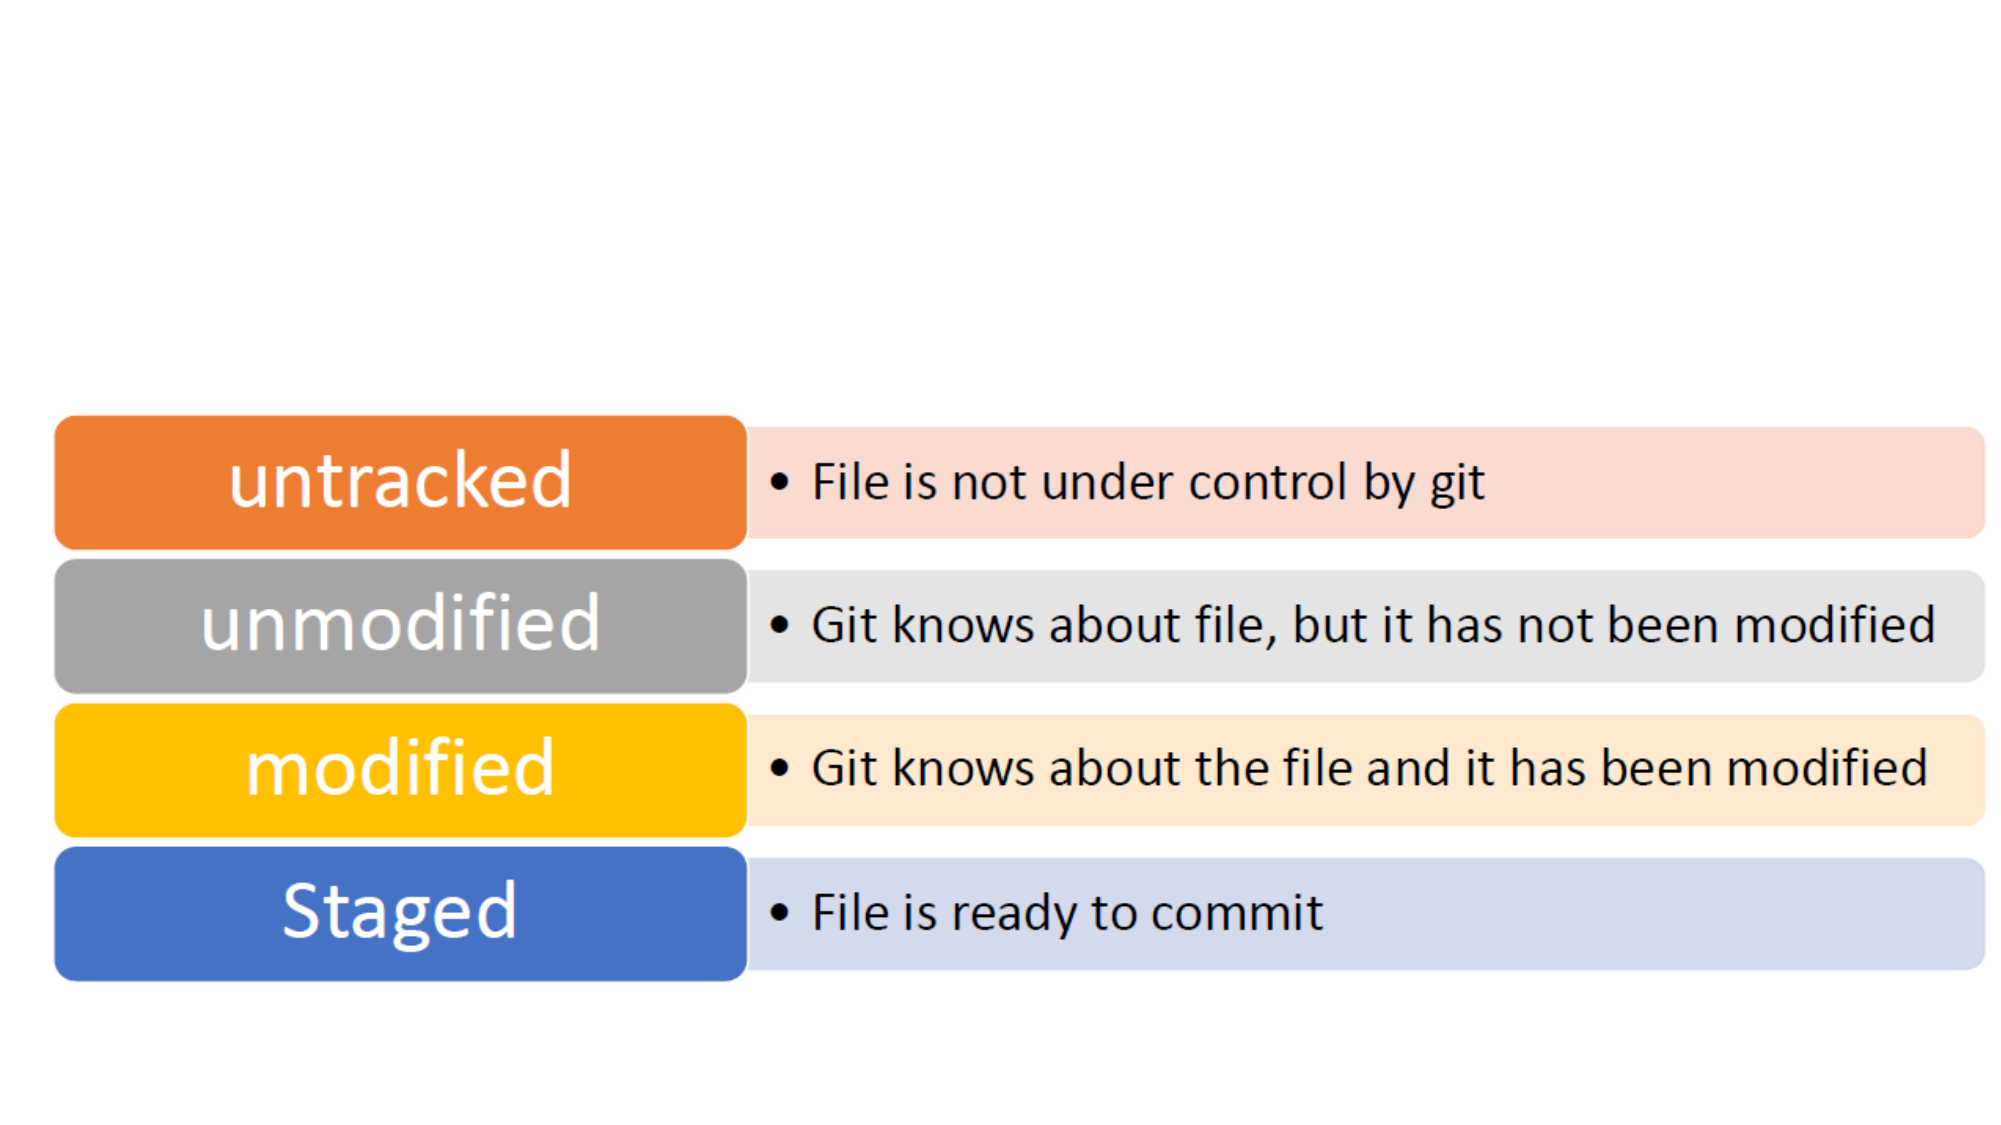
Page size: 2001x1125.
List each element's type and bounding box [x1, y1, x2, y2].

picture [46, 391, 2000, 999]
